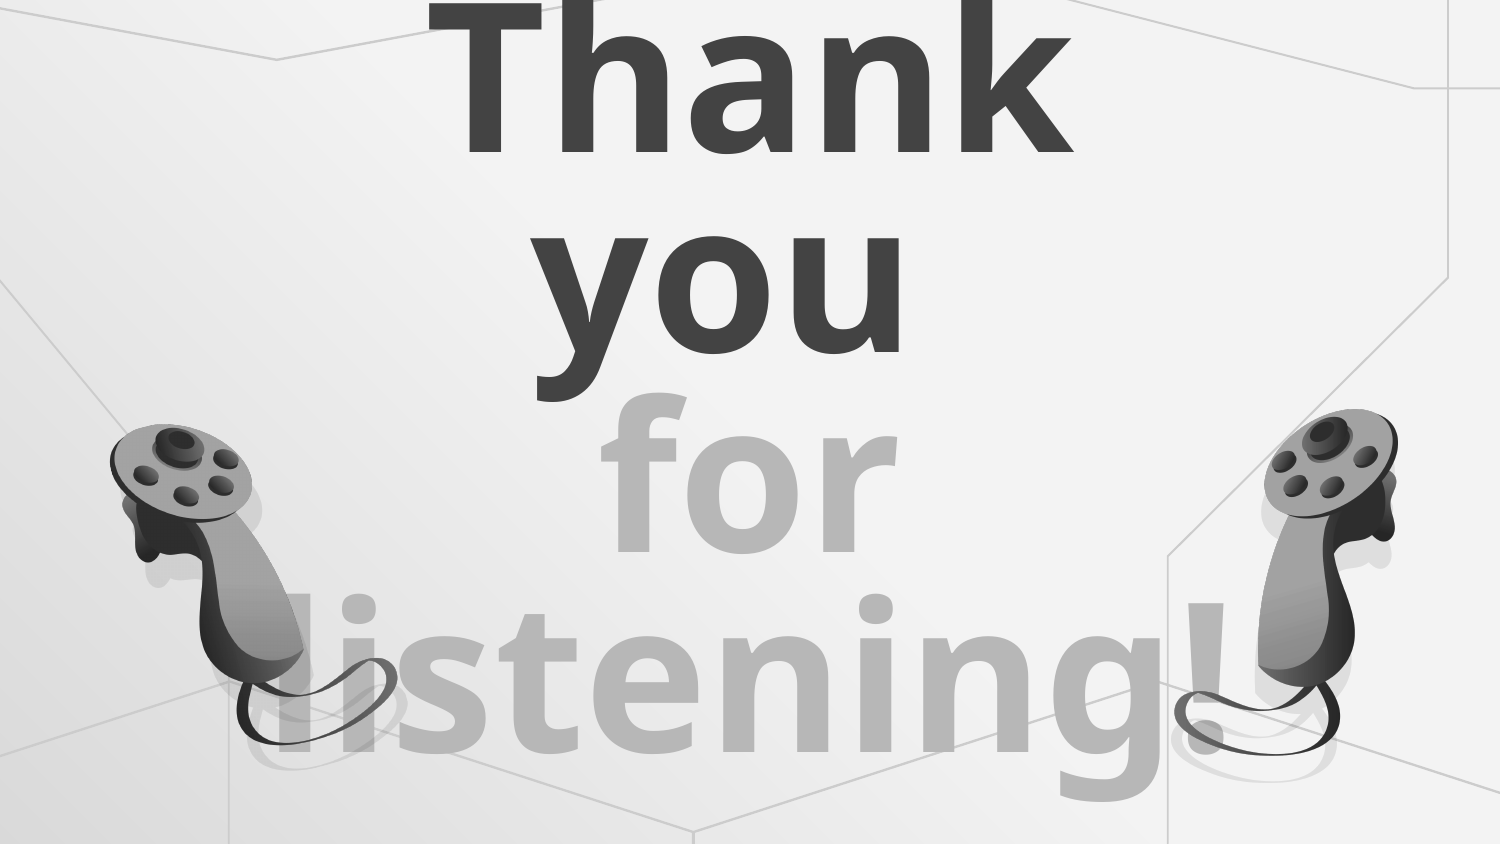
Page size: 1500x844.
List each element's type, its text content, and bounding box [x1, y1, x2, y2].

title Thank you for listening! [198, 139, 1302, 645]
picture [103, 380, 417, 798]
picture [1171, 408, 1398, 784]
